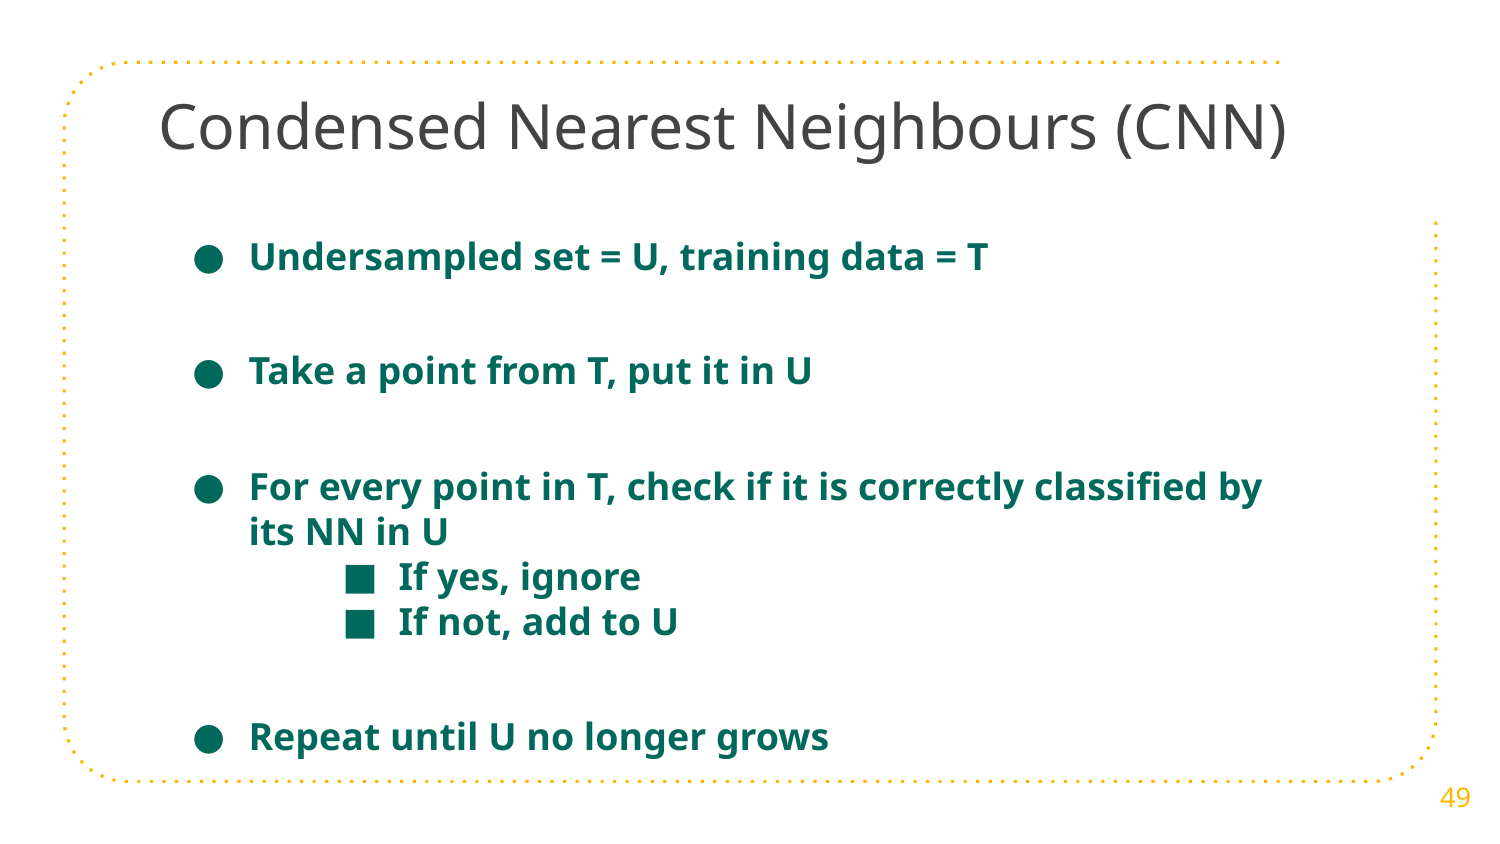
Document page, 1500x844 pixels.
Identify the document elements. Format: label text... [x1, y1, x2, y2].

title Condensed Nearest Neighbours (CNN) [143, 72, 1357, 213]
slide_number ‹#› [1411, 753, 1500, 844]
list Undersampled set = U, training data = T Take a point from T, put it in U For every point in T, check if it is correctly classified by its NN in U If yes, ignore If not, add to U Repeat until U no longer grows [158, 177, 1285, 566]
